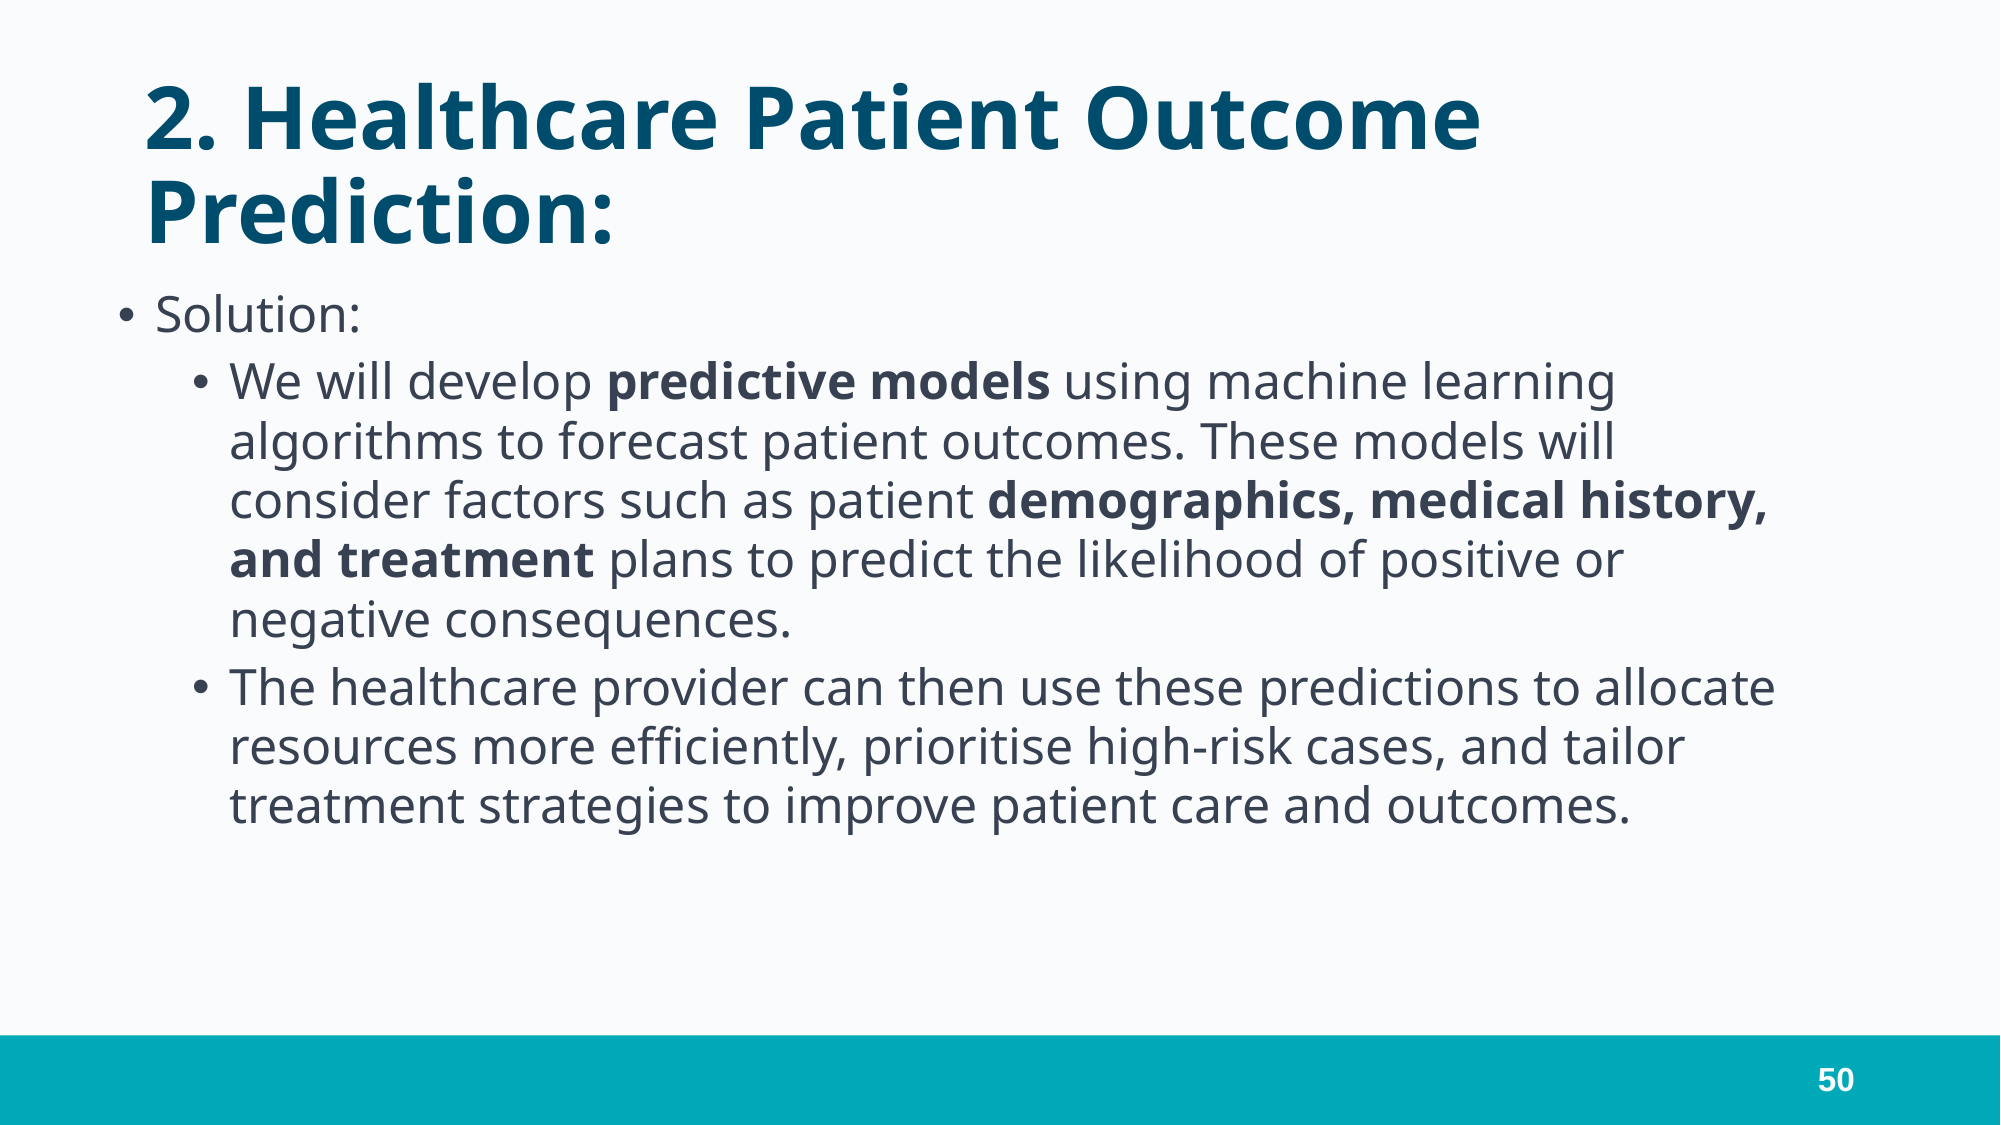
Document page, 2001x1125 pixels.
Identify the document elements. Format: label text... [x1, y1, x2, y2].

slide_number 50 [1807, 1050, 1863, 1106]
list Solution: We will develop predictive models using machine learning algorithms to forecast patient outcomes. These models will consider factors such as patient demographics, medical history, and treatment plans to predict the likelihood of positive or negative consequences. The healthcare provider can then use these predictions to allocate resources more efficiently, prioritise high-risk cases, and tailor treatment strategies to improve patient care and outcomes. [109, 276, 1836, 992]
title 2. Healthcare Patient Outcome Prediction: [136, 59, 1863, 278]
